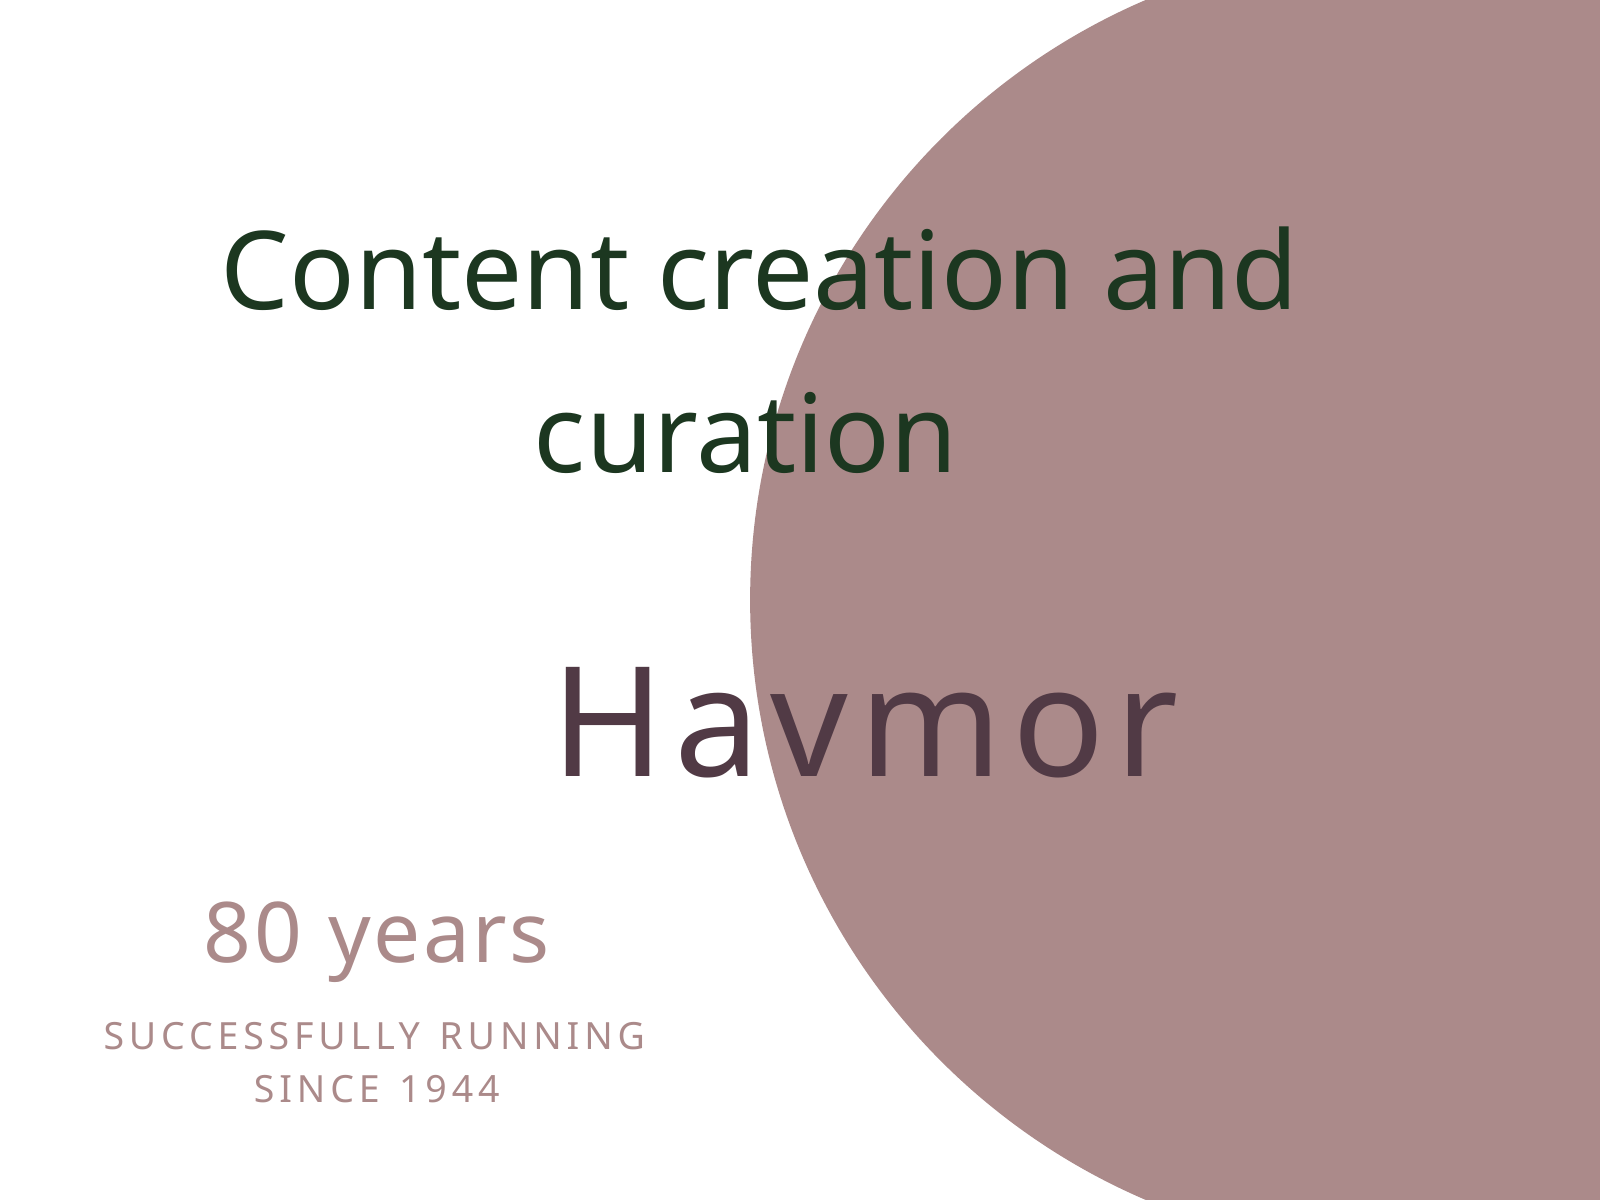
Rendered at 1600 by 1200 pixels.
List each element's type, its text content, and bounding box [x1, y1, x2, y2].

text_box Havmor [436, 577, 744, 807]
text_box Content creation and curation [0, 168, 744, 495]
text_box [73, 878, 681, 1107]
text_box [749, 0, 1600, 1200]
